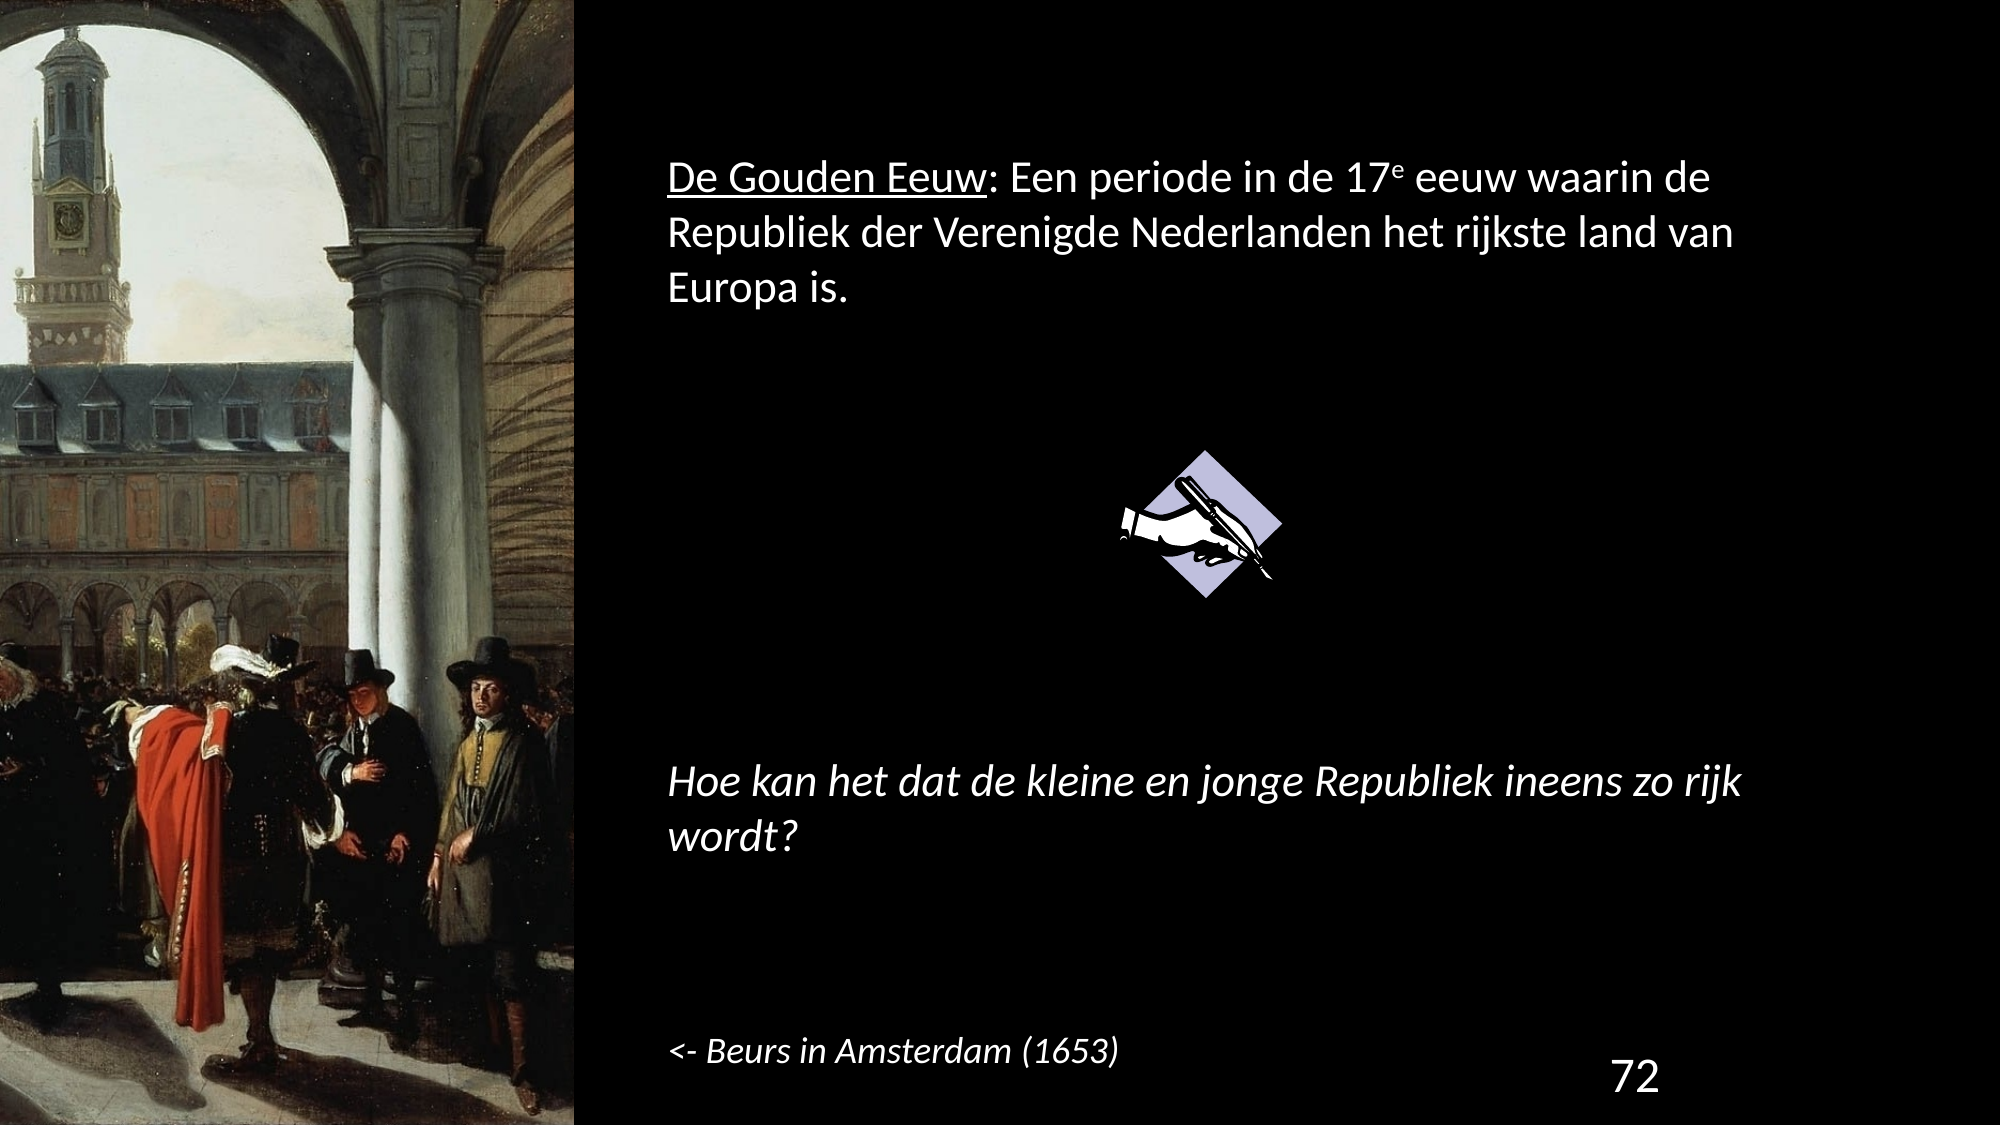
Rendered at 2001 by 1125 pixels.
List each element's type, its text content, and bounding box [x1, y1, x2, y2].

picture [1112, 440, 1293, 608]
picture [0, 0, 574, 1125]
text_box De Gouden Eeuw: Een periode in de 17e eeuw waarin de Republiek der Verenigde Nederlanden het rijkste land van Europa is. Hoe kan het dat de kleine en jonge Republiek ineens zo rijk wordt? <- Beurs in Amsterdam (1653) [652, 138, 1829, 1125]
